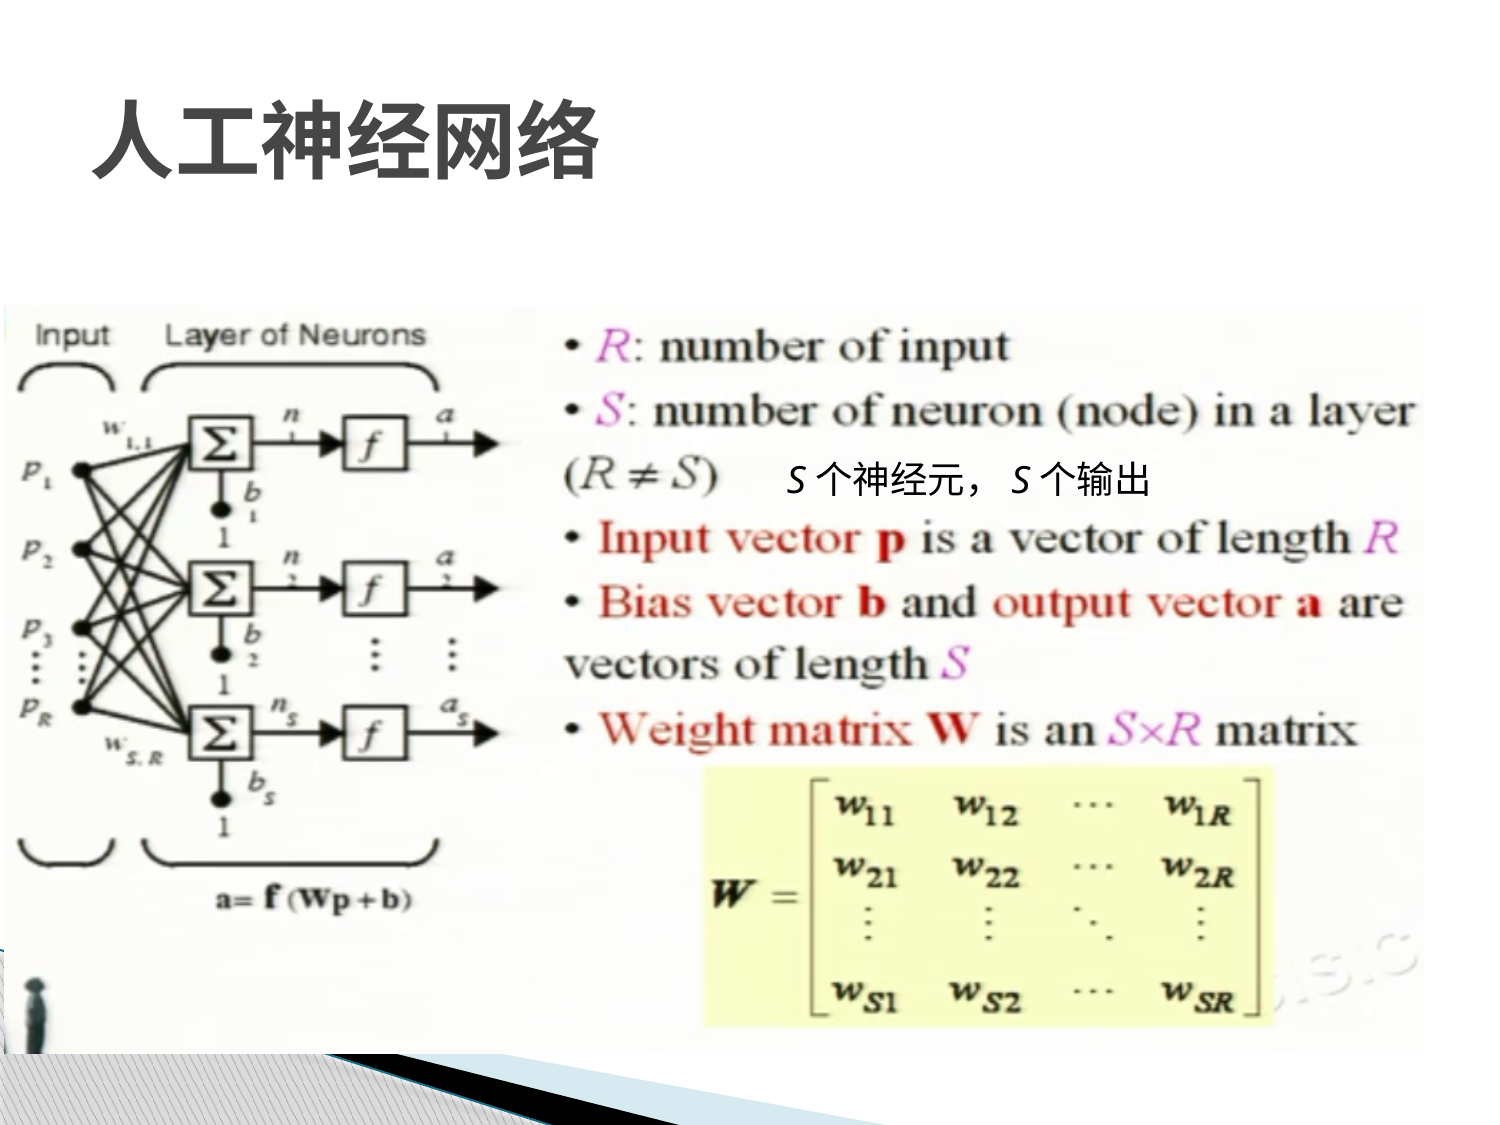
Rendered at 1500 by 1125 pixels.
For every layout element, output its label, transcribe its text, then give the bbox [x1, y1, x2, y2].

title 人工神经网络 [75, 45, 1425, 233]
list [4, 304, 1426, 1054]
